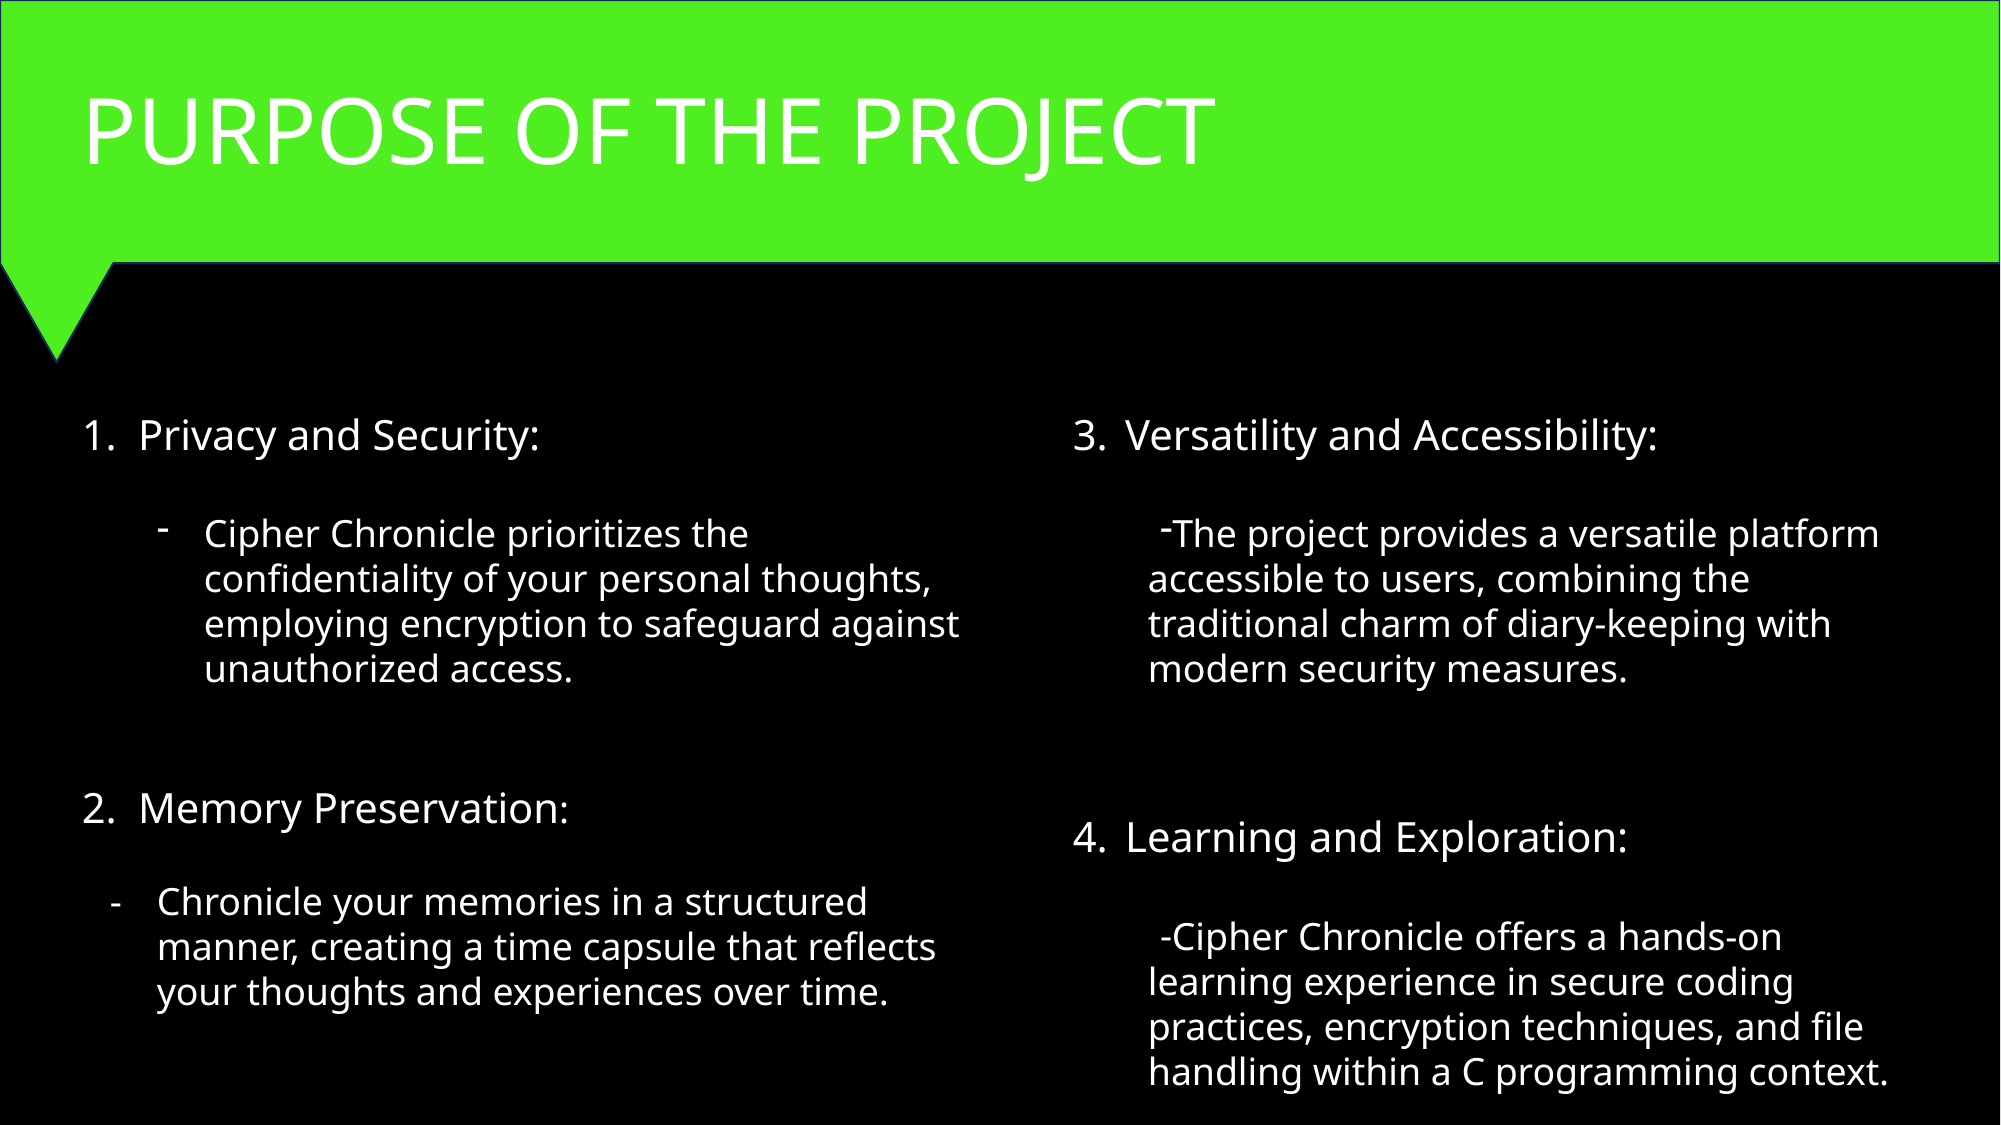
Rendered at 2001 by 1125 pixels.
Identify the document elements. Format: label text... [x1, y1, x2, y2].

list Versatility and Accessibility: The project provides a versatile platform accessible to users, combining the traditional charm of diary-keeping with modern security measures. Learning and Exploration: Cipher Chronicle offers a hands-on learning experience in secure coding practices, encryption techniques, and file handling within a C programming context. [1070, 406, 1930, 1093]
text_box Privacy and Security: Cipher Chronicle prioritizes the confidentiality of your personal thoughts, employing encryption to safeguard against unauthorized access. Memory Preservation: Chronicle your memories in a structured manner, creating a time capsule that reflects your thoughts and experiences over time. [79, 406, 985, 1014]
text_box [0, 0, 2000, 365]
